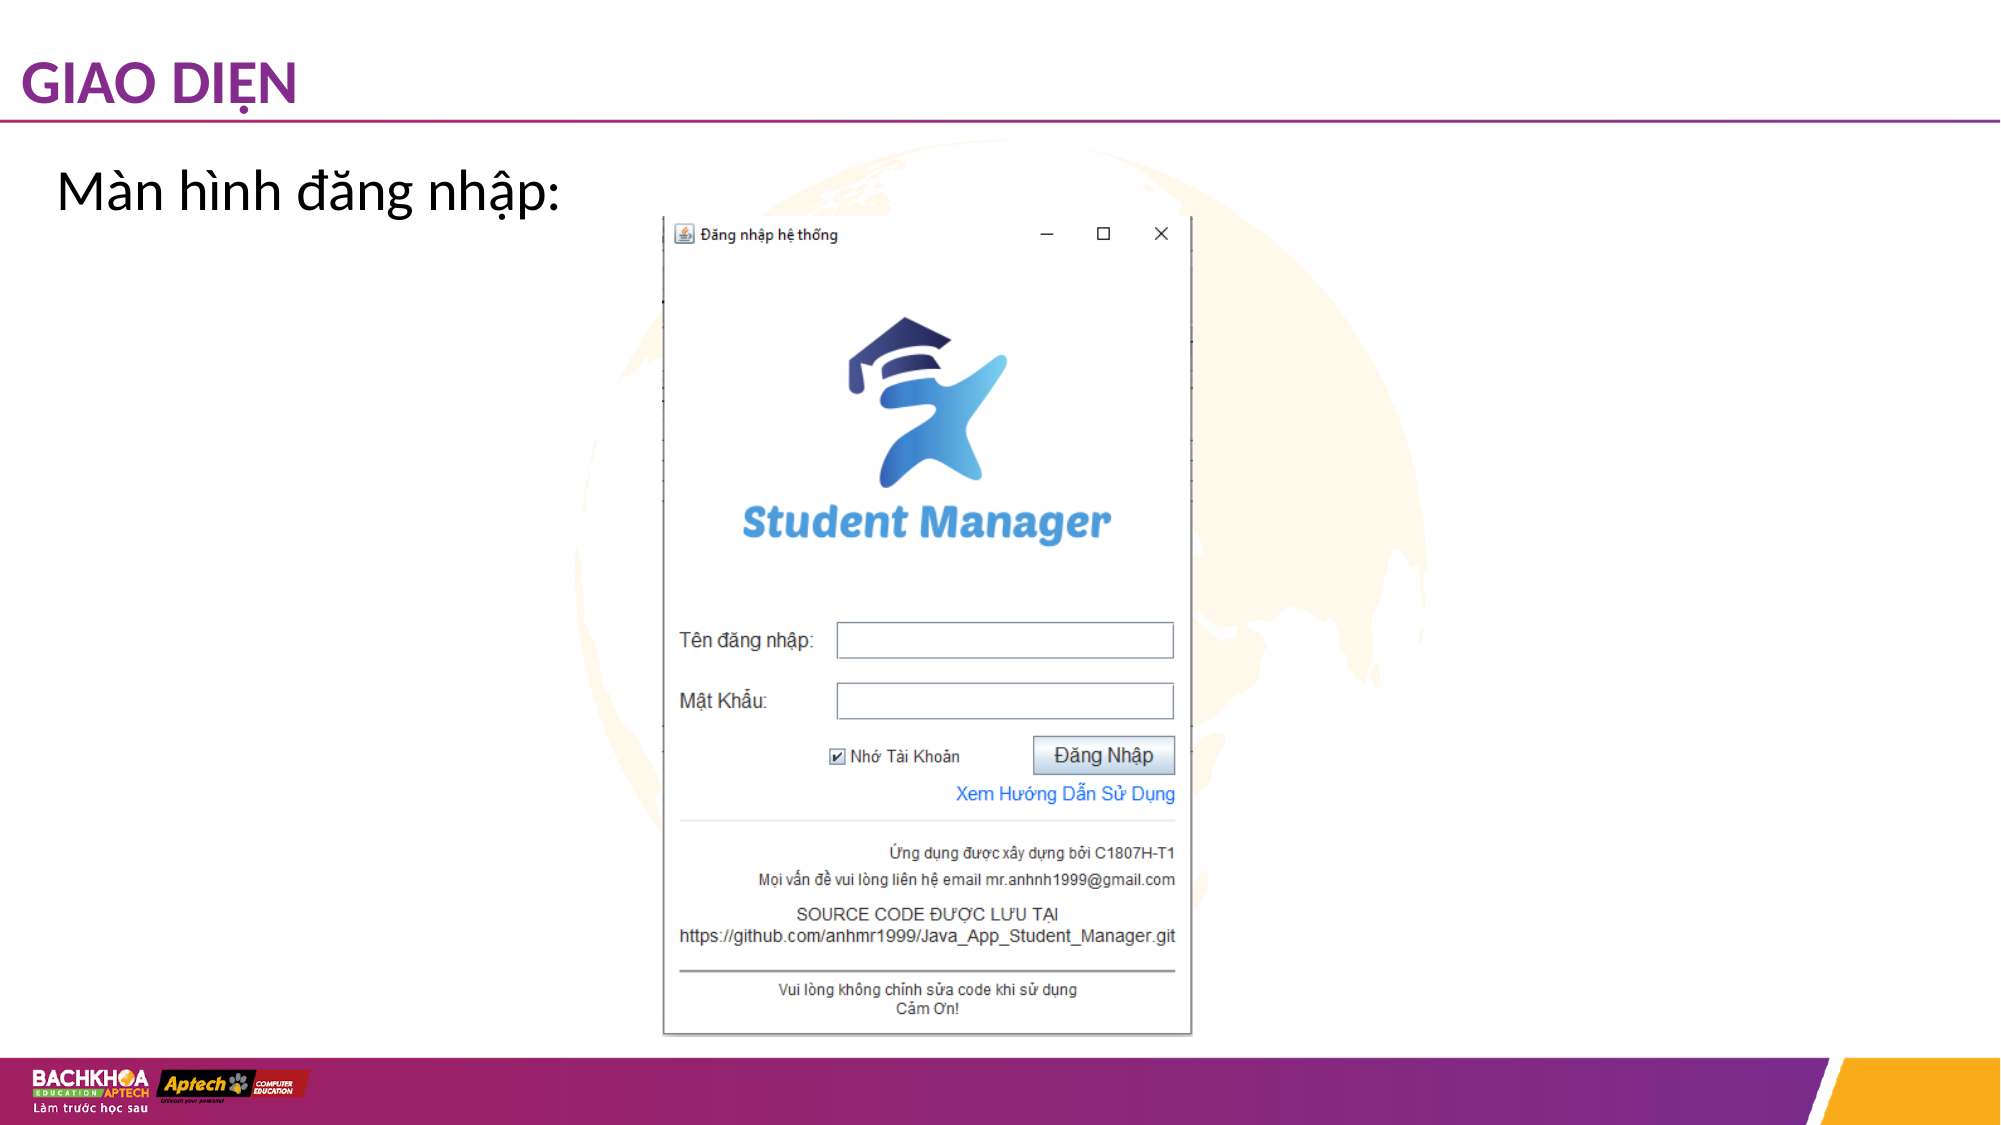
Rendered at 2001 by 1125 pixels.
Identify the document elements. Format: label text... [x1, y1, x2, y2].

picture [662, 216, 1193, 1037]
list Màn hình đăng nhập: [12, 137, 1963, 1038]
picture [0, 0, 2001, 1125]
title GIAO DIỆN [6, 0, 1732, 168]
